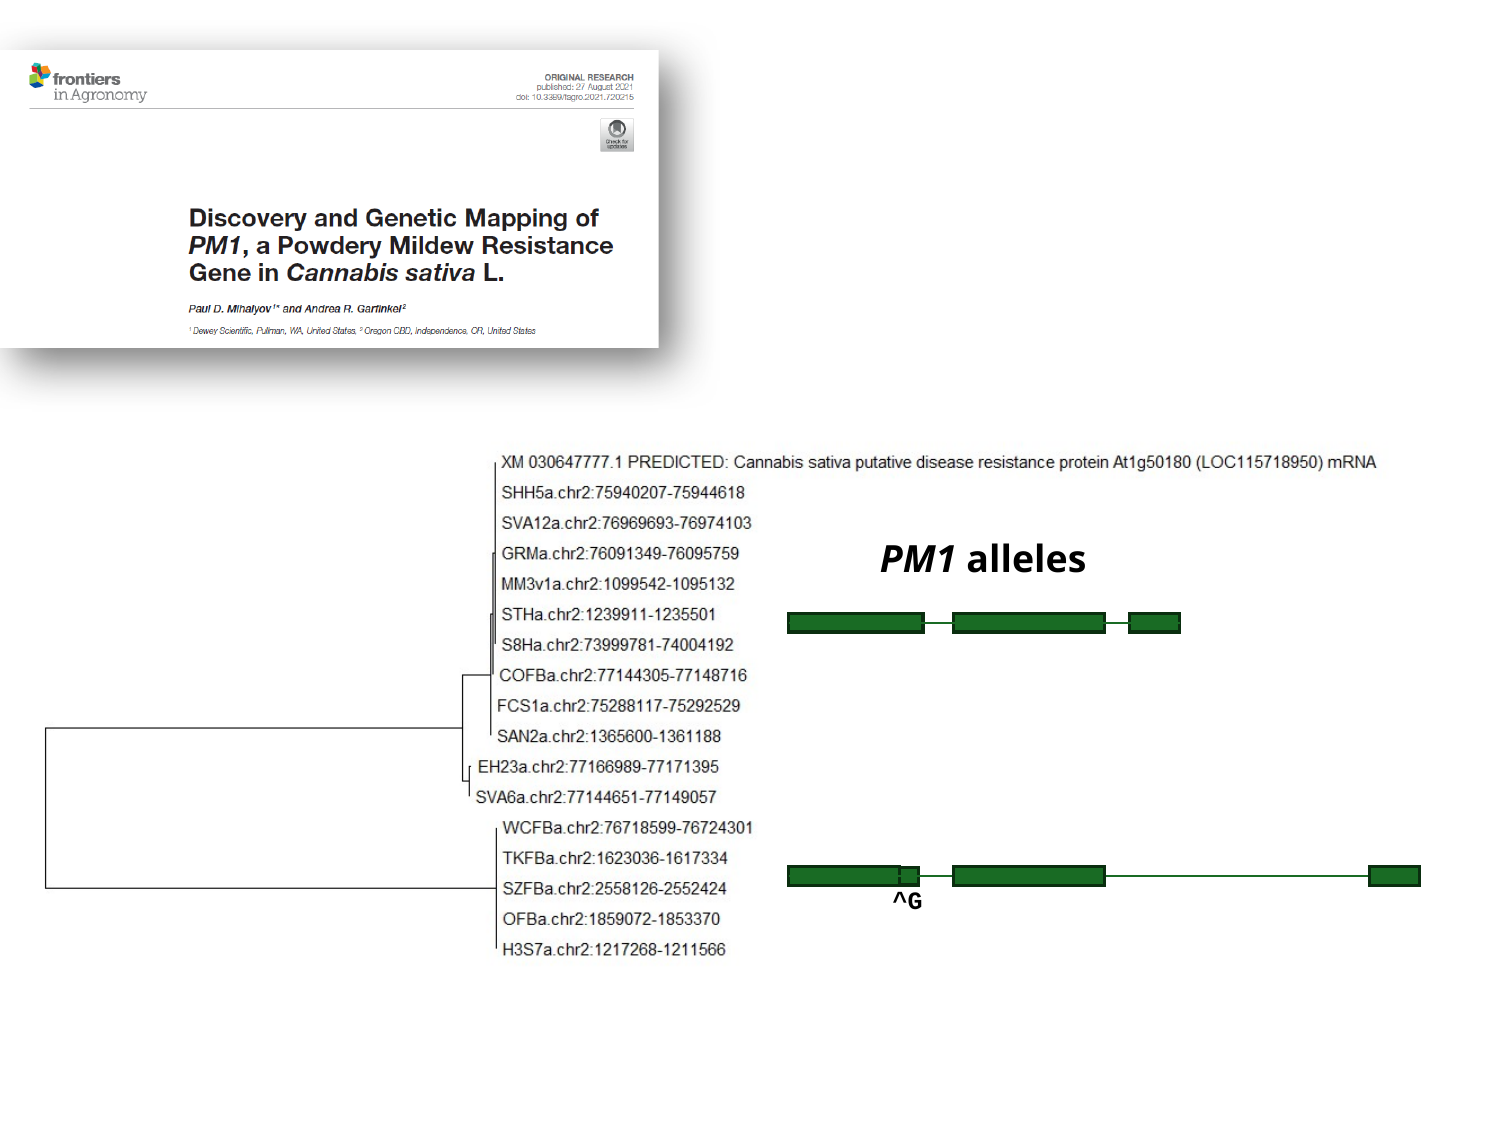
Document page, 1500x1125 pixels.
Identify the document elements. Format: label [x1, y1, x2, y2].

text_box [788, 613, 1181, 633]
picture [0, 424, 1421, 984]
text_box [788, 866, 1421, 923]
picture [0, 49, 660, 349]
